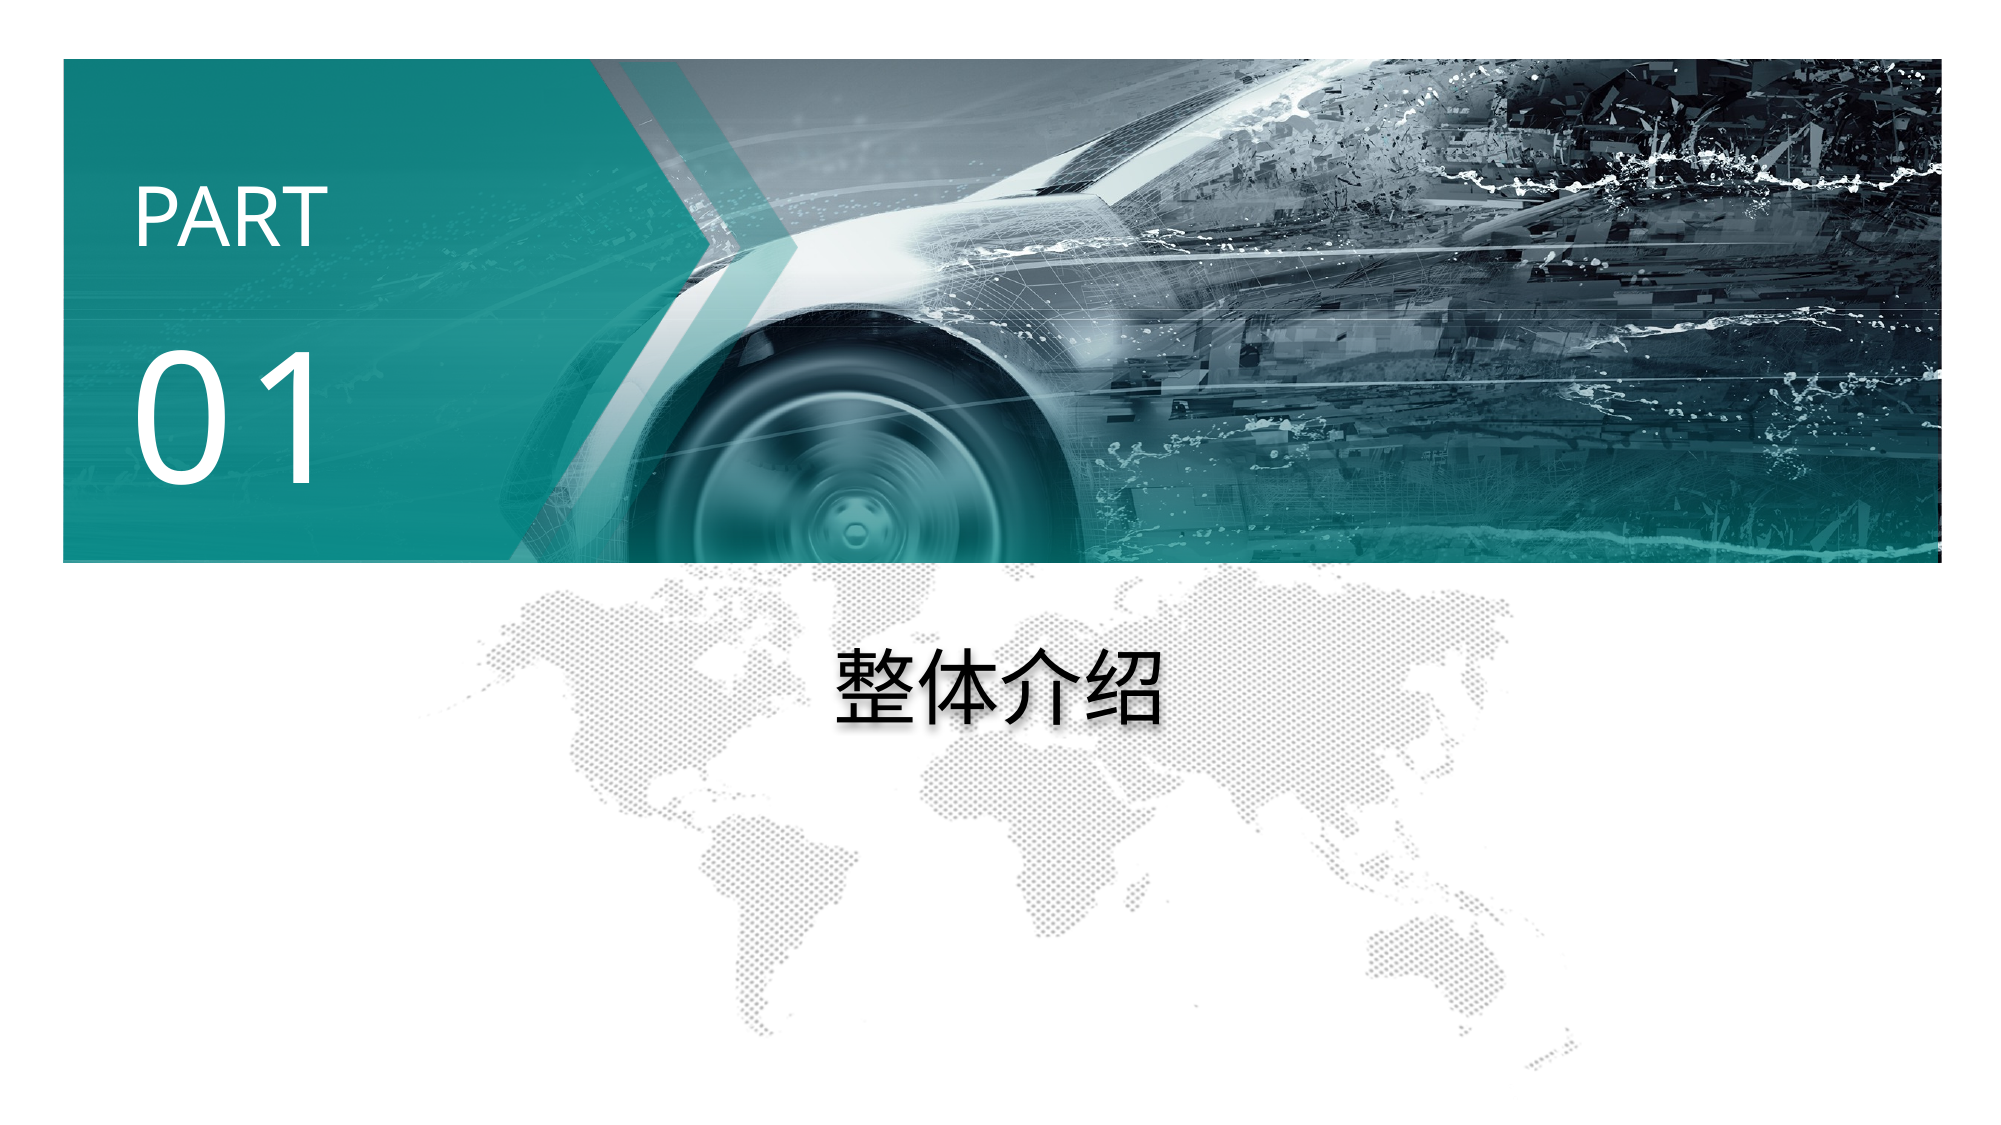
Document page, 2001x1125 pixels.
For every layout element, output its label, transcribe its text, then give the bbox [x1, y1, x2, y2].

text_box 整体介绍 [187, 624, 1813, 735]
text_box 01 [129, 278, 425, 520]
picture [63, 59, 1942, 563]
